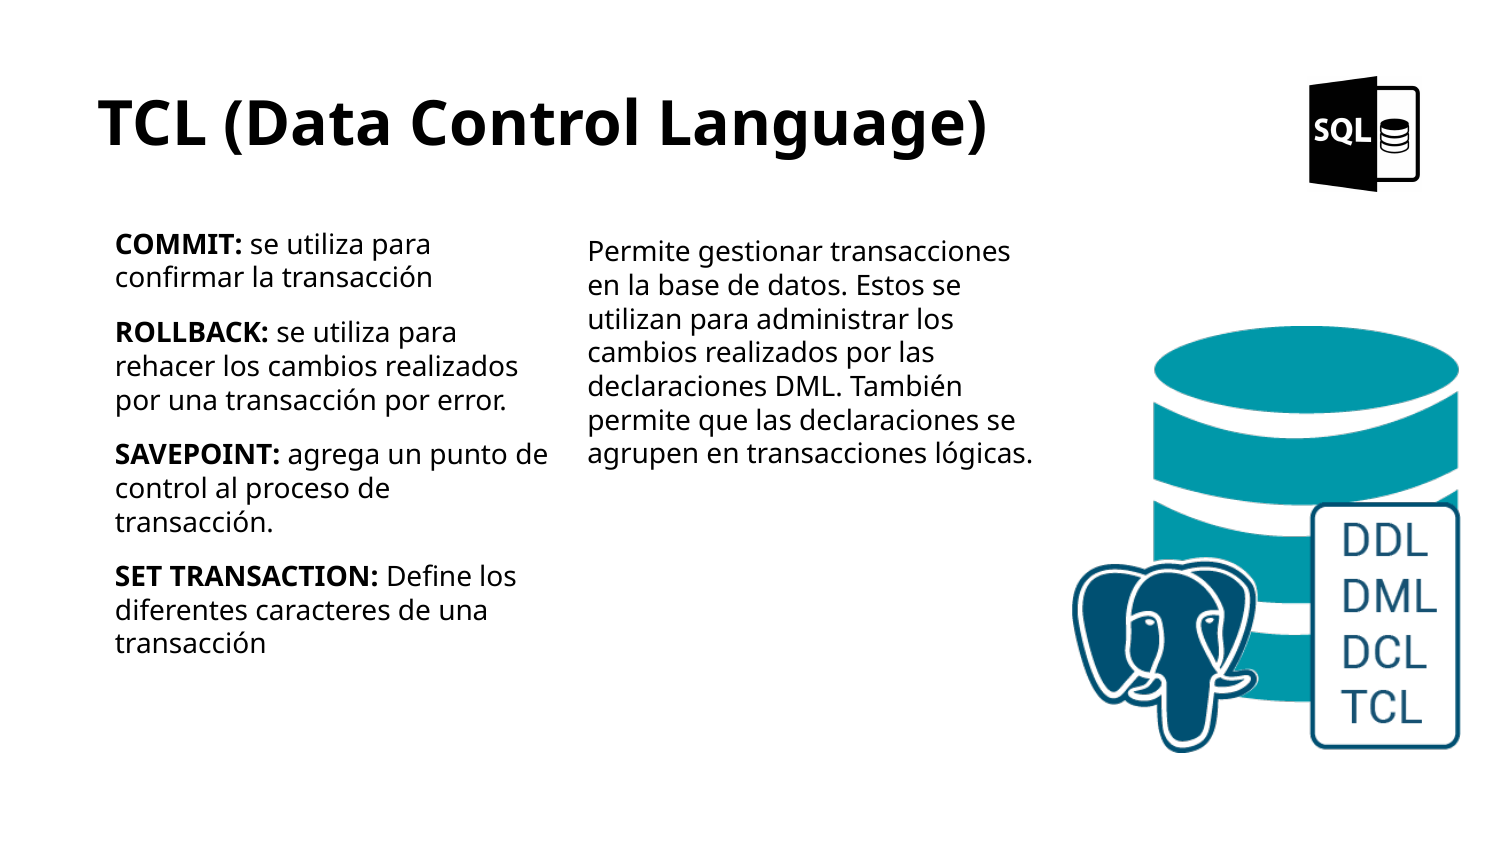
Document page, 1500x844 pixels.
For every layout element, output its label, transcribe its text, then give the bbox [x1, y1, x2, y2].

picture [1307, 76, 1423, 192]
picture [1072, 325, 1461, 754]
text_box COMMIT: se utiliza para confirmar la transacción ROLLBACK: se utiliza para rehacer los cambios realizados por una transacción por error. SAVEPOINT: agrega un punto de control al proceso de transacción. SET TRANSACTION: Define los diferentes caracteres de una transacción [100, 211, 565, 675]
picture [1078, 567, 1250, 748]
text_box Permite gestionar transacciones en la base de datos. Estos se utilizan para administrar los cambios realizados por las declaraciones DML. También permite que las declaraciones se agrupen en transacciones lógicas. [572, 218, 1065, 485]
text_box TCL (Data Control Language) [82, 76, 1306, 175]
picture [1072, 616, 1178, 754]
